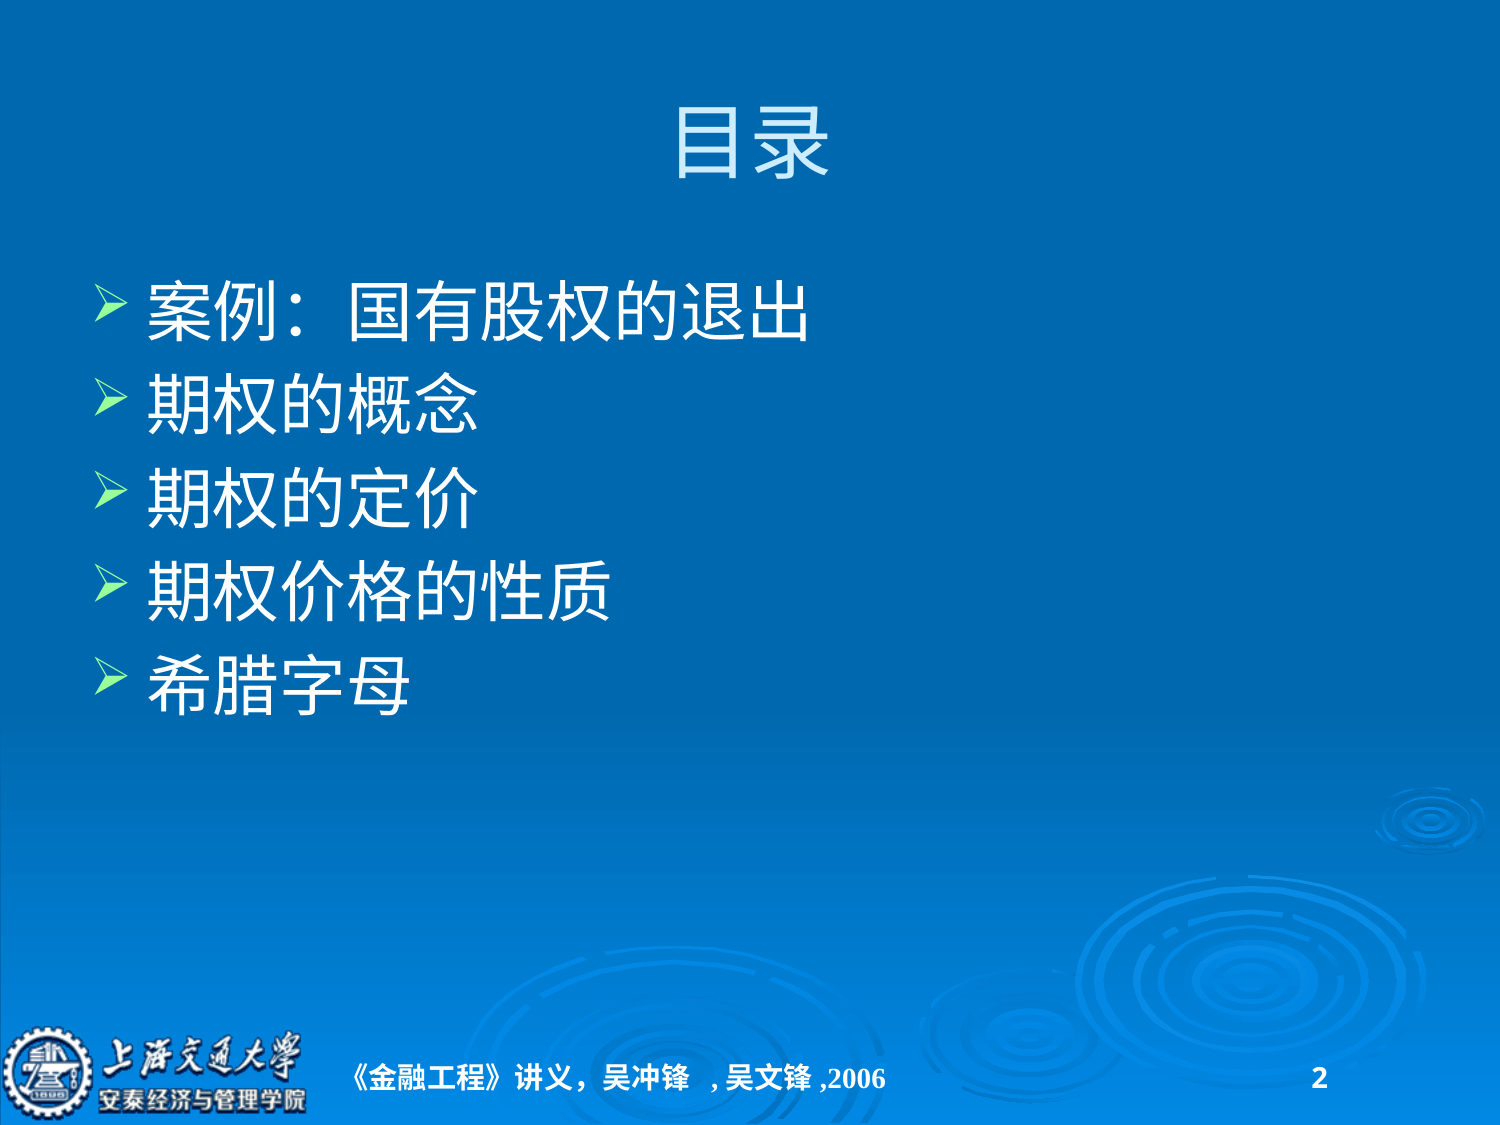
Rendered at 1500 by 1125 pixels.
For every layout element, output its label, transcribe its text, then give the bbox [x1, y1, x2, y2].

list 案例：国有股权的退出 期权的概念 期权的定价 期权价格的性质 希腊字母 [75, 262, 1425, 1005]
picture [0, 1017, 313, 1125]
title 目录 [75, 45, 1425, 233]
